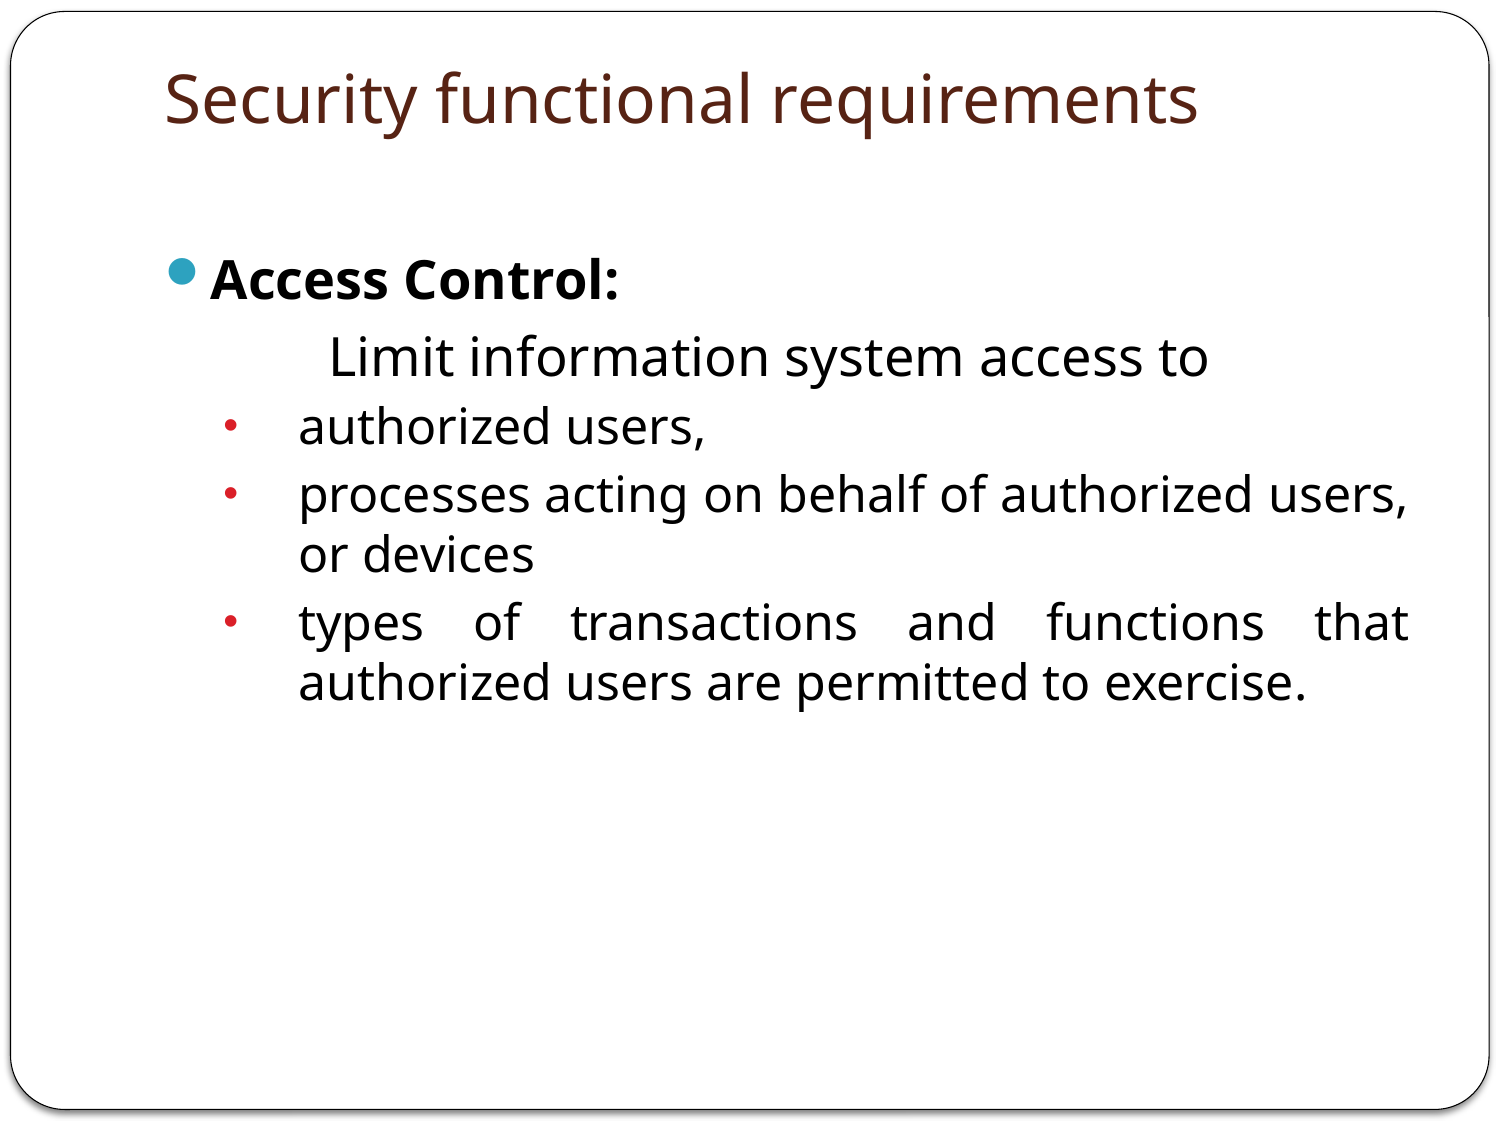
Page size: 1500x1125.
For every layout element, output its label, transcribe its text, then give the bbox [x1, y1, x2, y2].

list Access Control: Limit information system access to authorized users, processes acting on behalf of authorized users, or devices types of transactions and functions that authorized users are permitted to exercise. [150, 237, 1425, 988]
title Security functional requirements [150, 45, 1425, 233]
